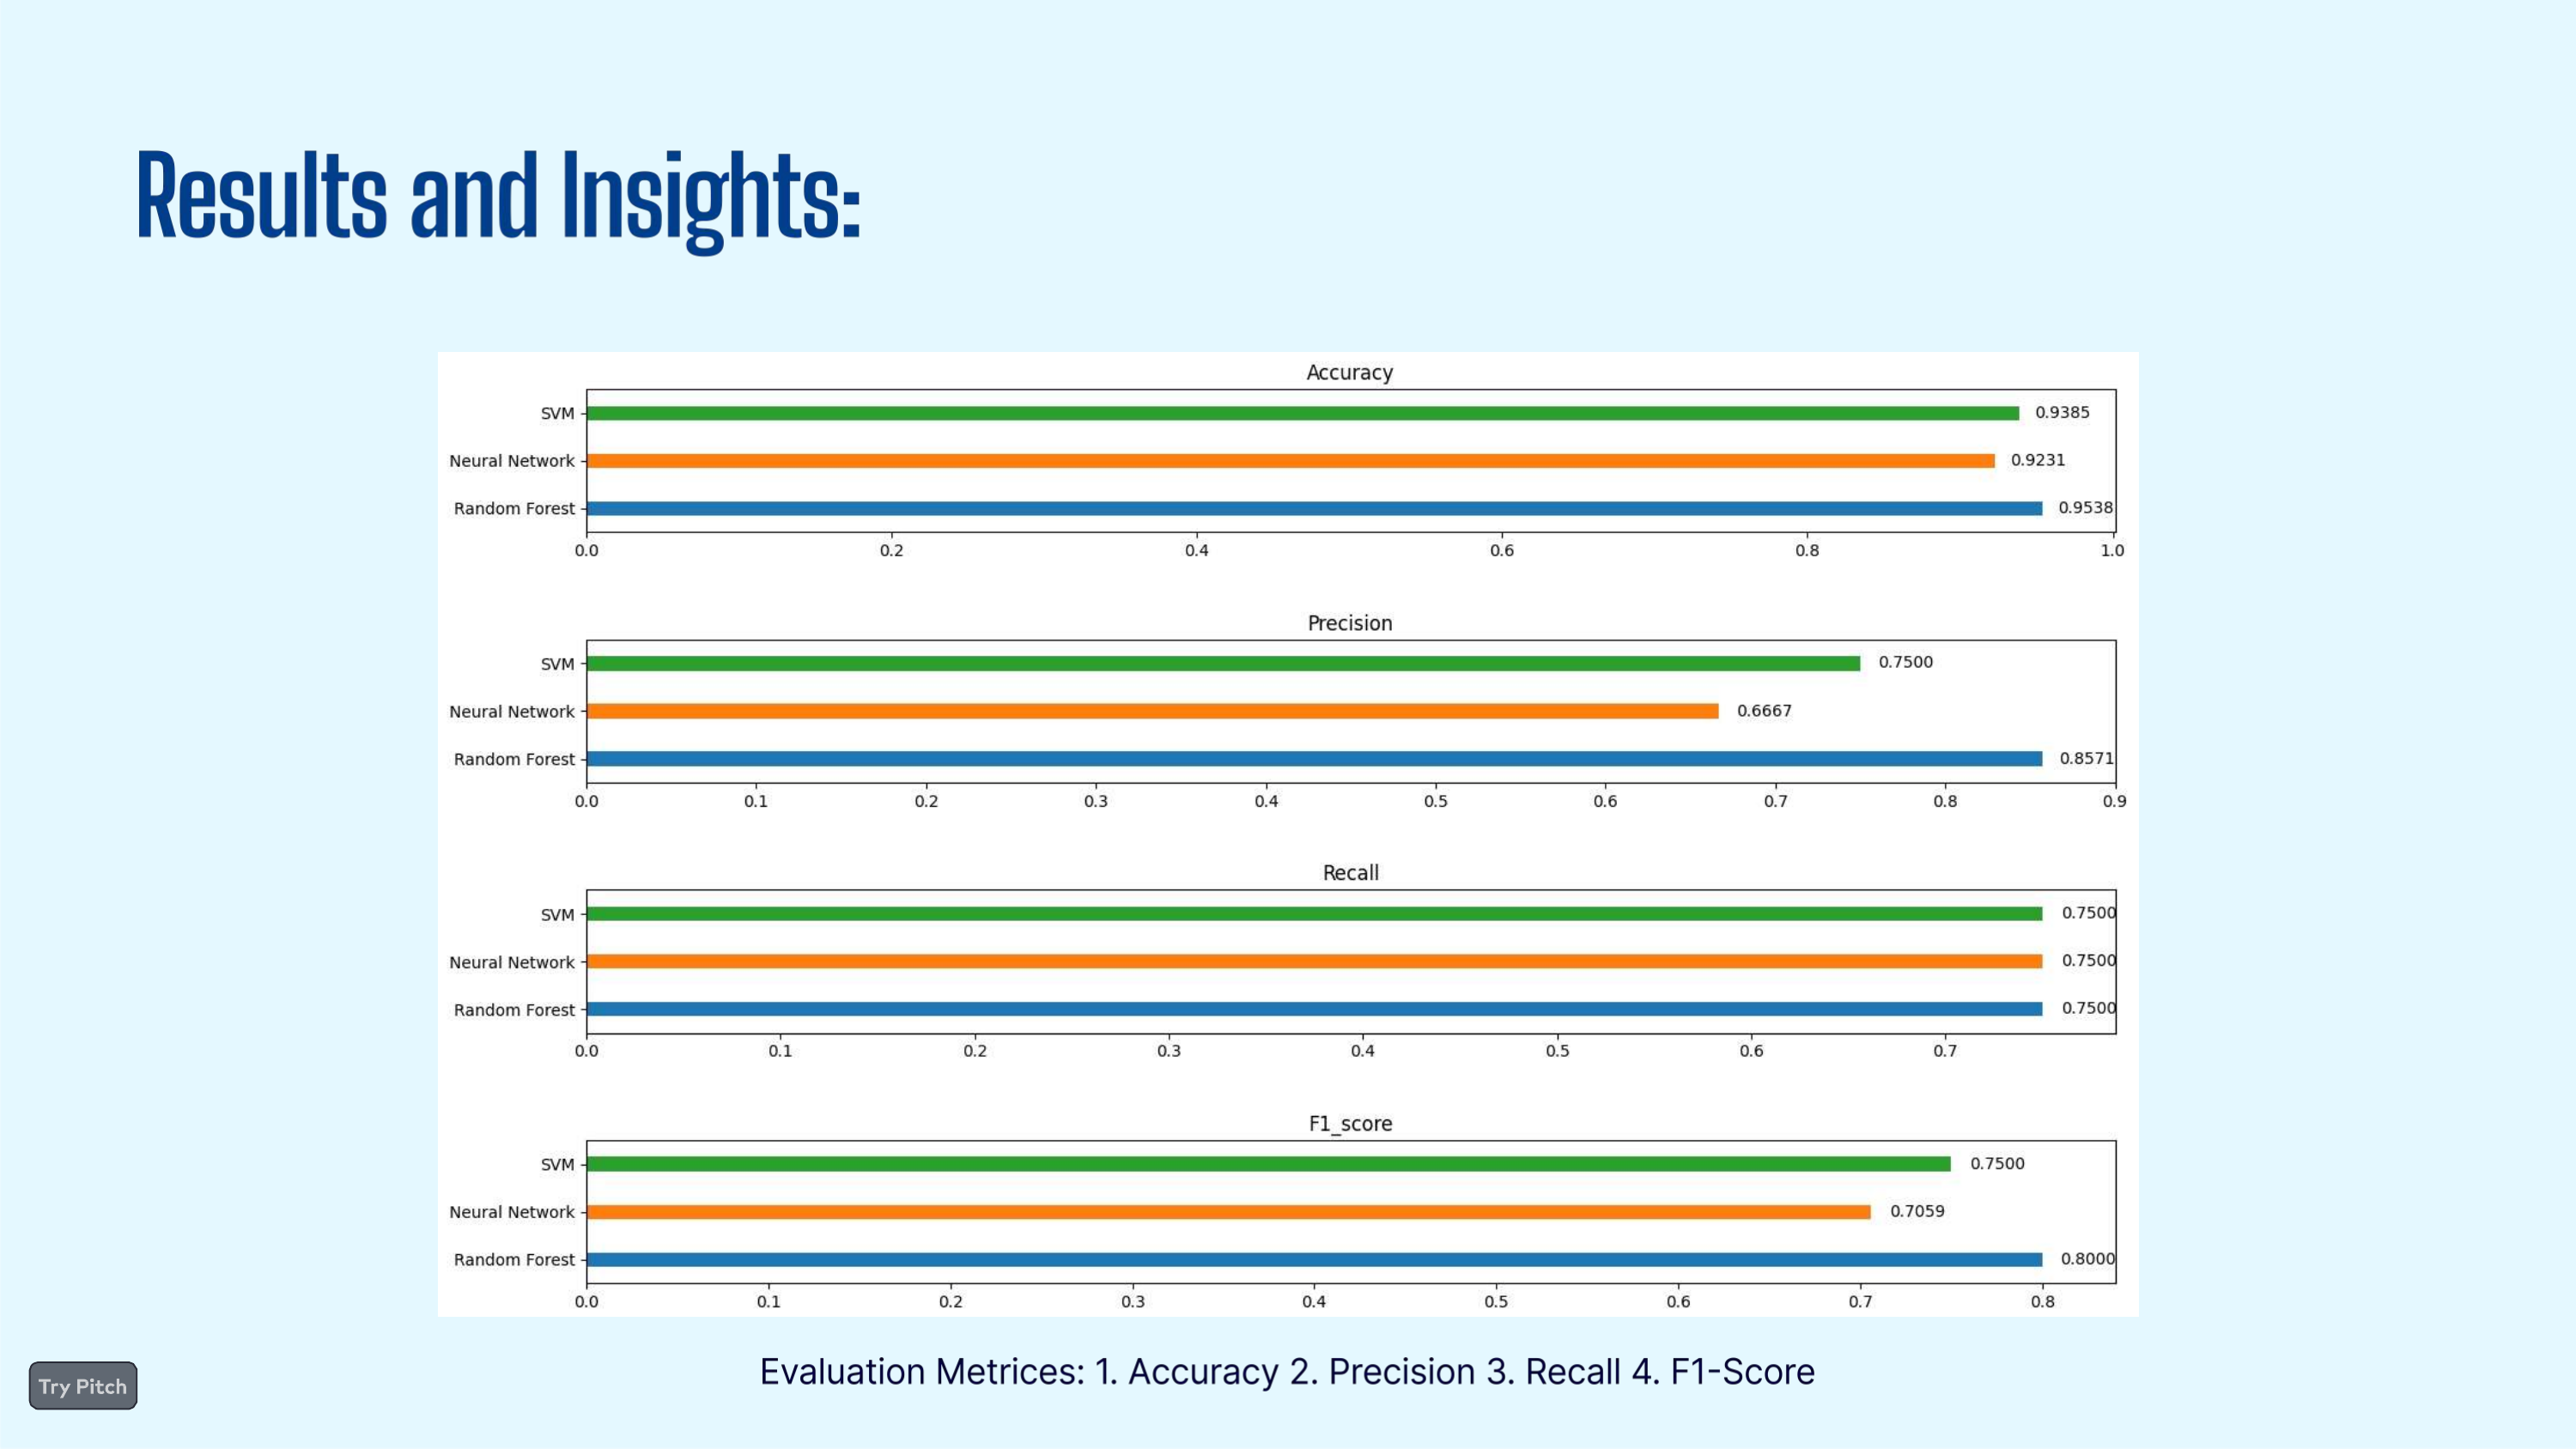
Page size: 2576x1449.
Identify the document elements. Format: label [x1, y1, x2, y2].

text_box [0, 0, 2576, 1449]
